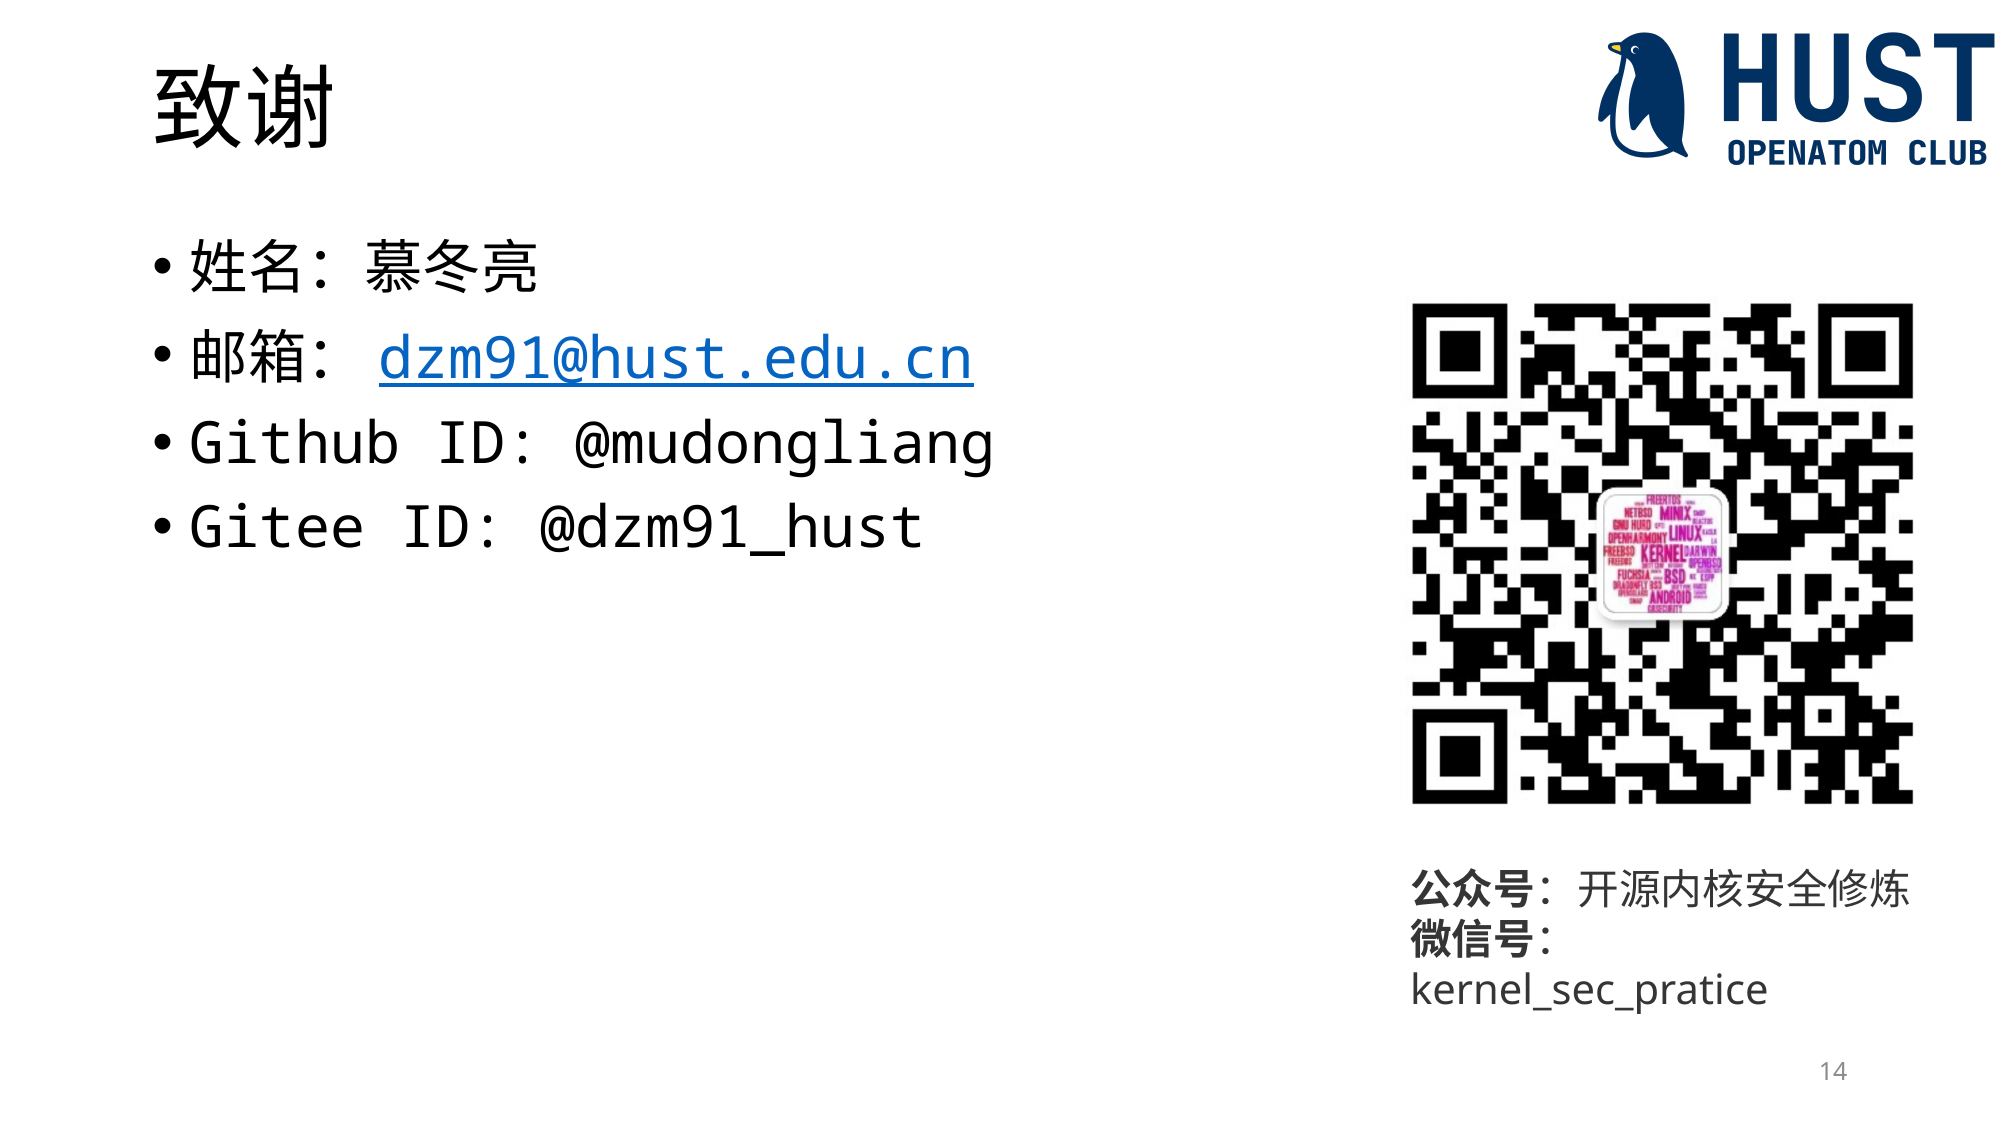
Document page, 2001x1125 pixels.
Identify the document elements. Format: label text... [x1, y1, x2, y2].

list 姓名：慕冬亮 邮箱：dzm91@hust.edu.cn Github ID: @mudongliang Gitee ID: @dzm91_hust [137, 230, 1863, 1017]
slide_number 14 [1412, 1042, 1863, 1103]
picture [1593, 0, 2000, 175]
text_box 公众号：开源内核安全修炼 微信号：kernel_sec_pratice [1395, 855, 1932, 1021]
picture [1372, 263, 1953, 844]
title 致谢 [137, 23, 1863, 201]
